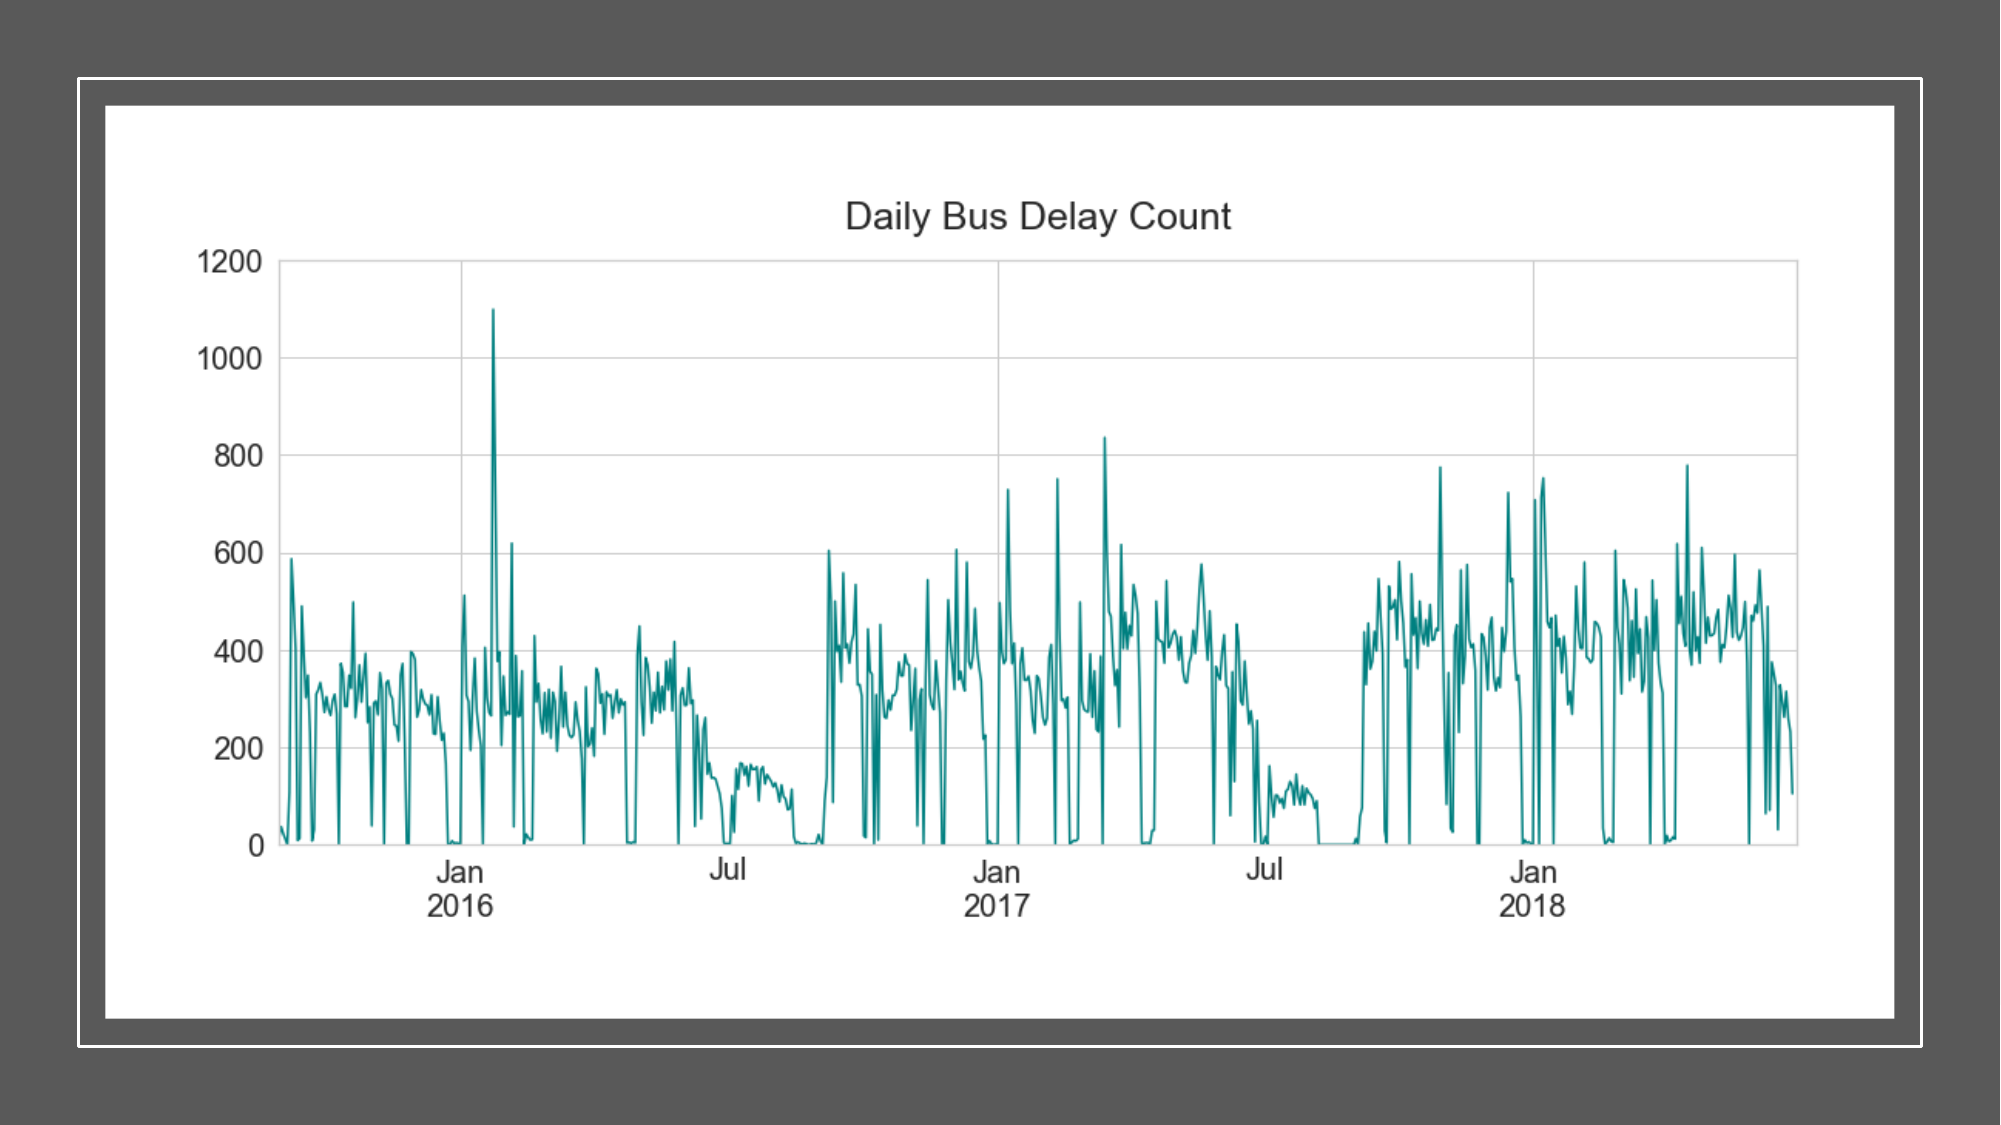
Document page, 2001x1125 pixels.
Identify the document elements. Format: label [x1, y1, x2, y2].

text_box [77, 77, 1923, 1048]
text_box [0, 0, 2000, 1125]
picture [184, 190, 1817, 934]
